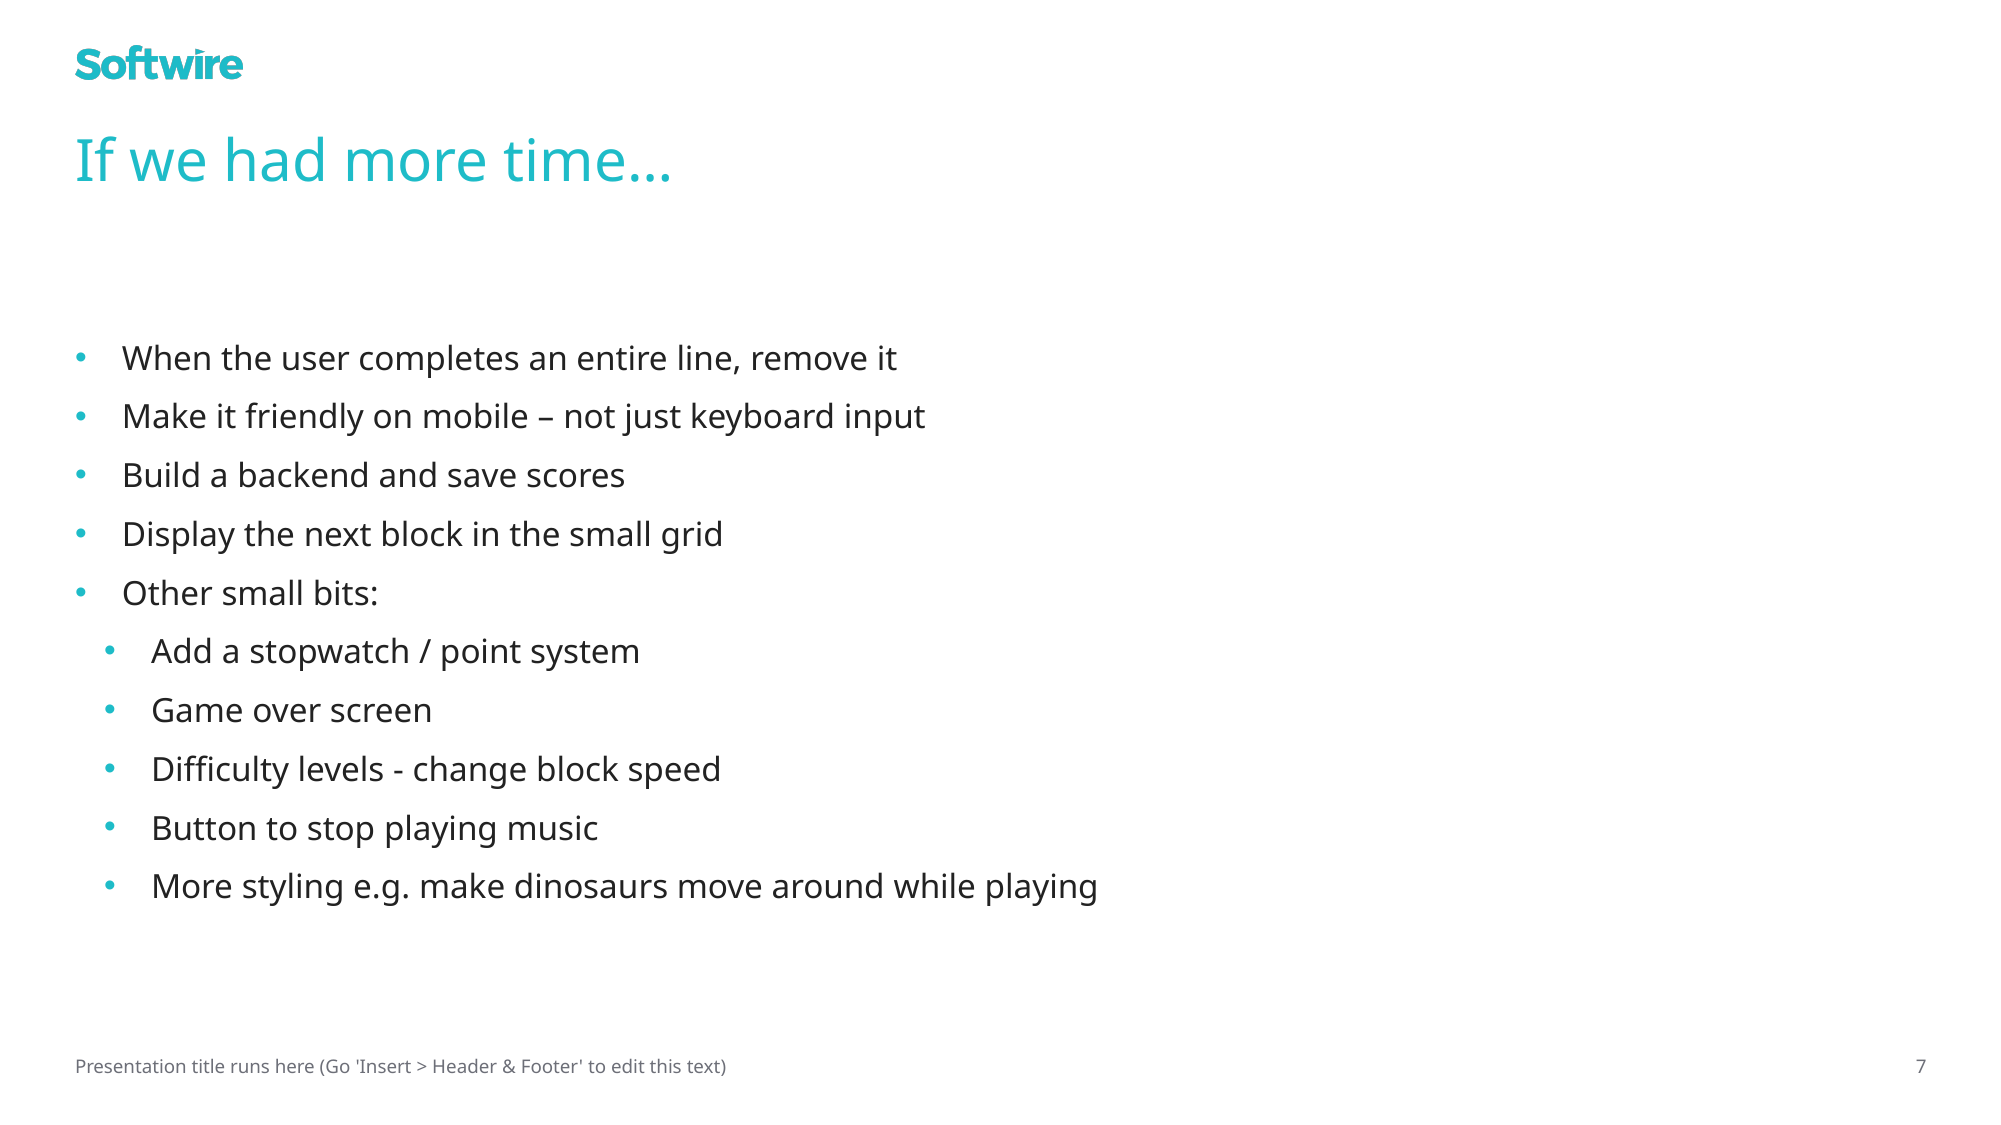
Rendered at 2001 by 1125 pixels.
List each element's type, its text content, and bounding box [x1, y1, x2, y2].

list When the user completes an entire line, remove it Make it friendly on mobile – not just keyboard input Build a backend and save scores Display the next block in the small grid Other small bits: Add a stopwatch / point system Game over screen Difficulty levels - change block speed Button to stop playing music More styling e.g. make dinosaurs move around while playing [75, 278, 1807, 991]
footer Presentation title runs here (Go 'Insert > Header & Footer' to edit this text) [75, 1048, 1442, 1086]
slide_number 7 [1806, 1048, 1927, 1086]
picture [75, 45, 243, 80]
title If we had more time… [75, 131, 1807, 278]
